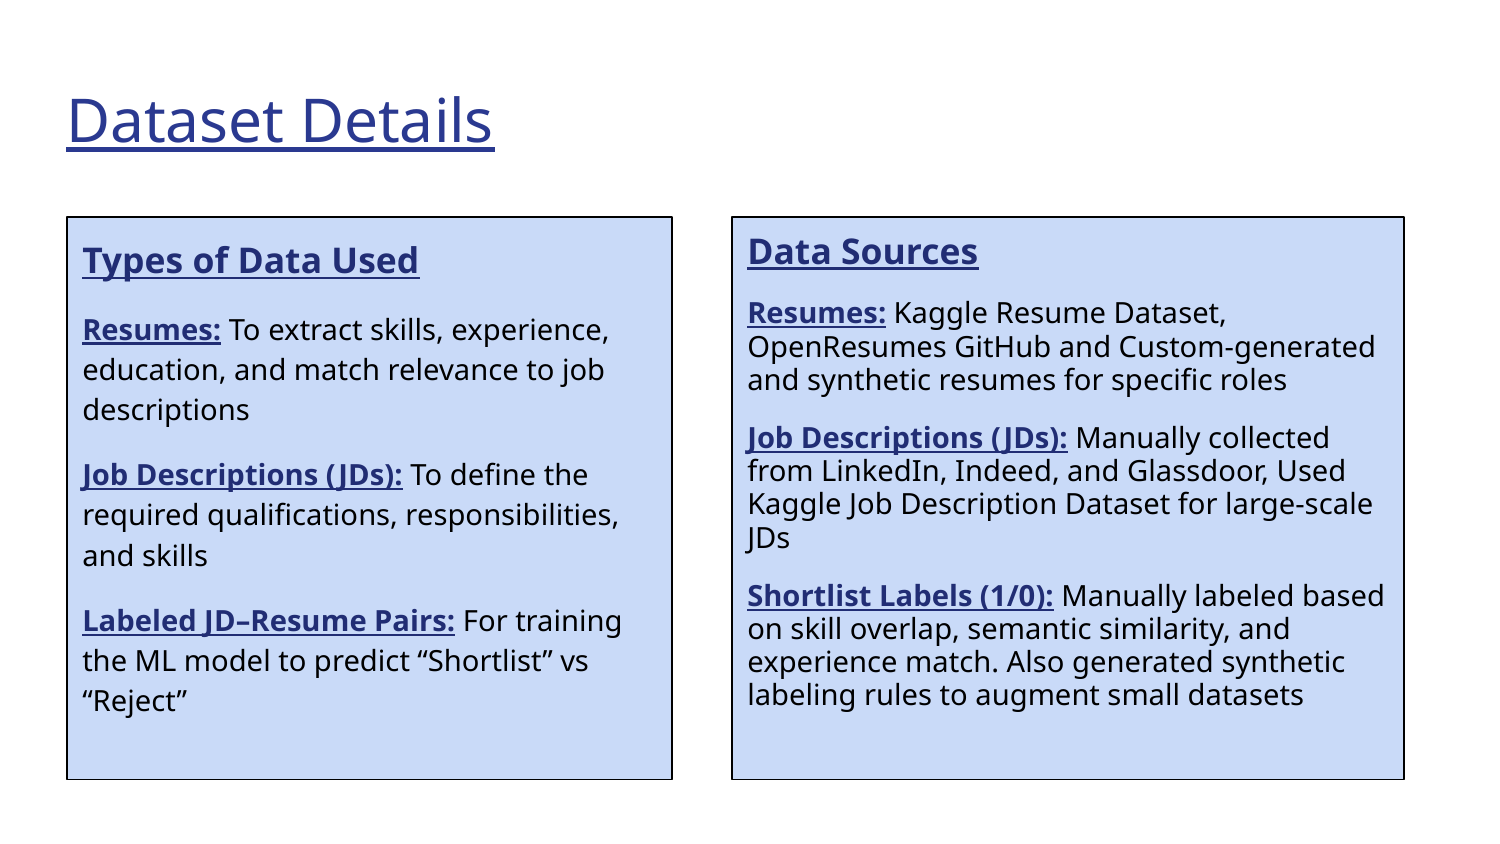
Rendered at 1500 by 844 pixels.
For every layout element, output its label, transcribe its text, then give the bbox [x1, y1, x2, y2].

title Dataset Details [51, 67, 1449, 167]
list Types of Data Used Resumes: To extract skills, experience, education, and match relevance to job descriptions Job Descriptions (JDs): To define the required qualifications, responsibilities, and skills Labeled JD–Resume Pairs: For training the ML model to predict “Shortlist” vs “Reject” [67, 217, 672, 780]
list Data Sources Resumes: Kaggle Resume Dataset, OpenResumes GitHub and Custom-generated and synthetic resumes for specific roles Job Descriptions (JDs): Manually collected from LinkedIn, Indeed, and Glassdoor, Used Kaggle Job Description Dataset for large-scale JDs Shortlist Labels (1/0): Manually labeled based on skill overlap, semantic similarity, and experience match. Also generated synthetic labeling rules to augment small datasets [732, 217, 1404, 780]
